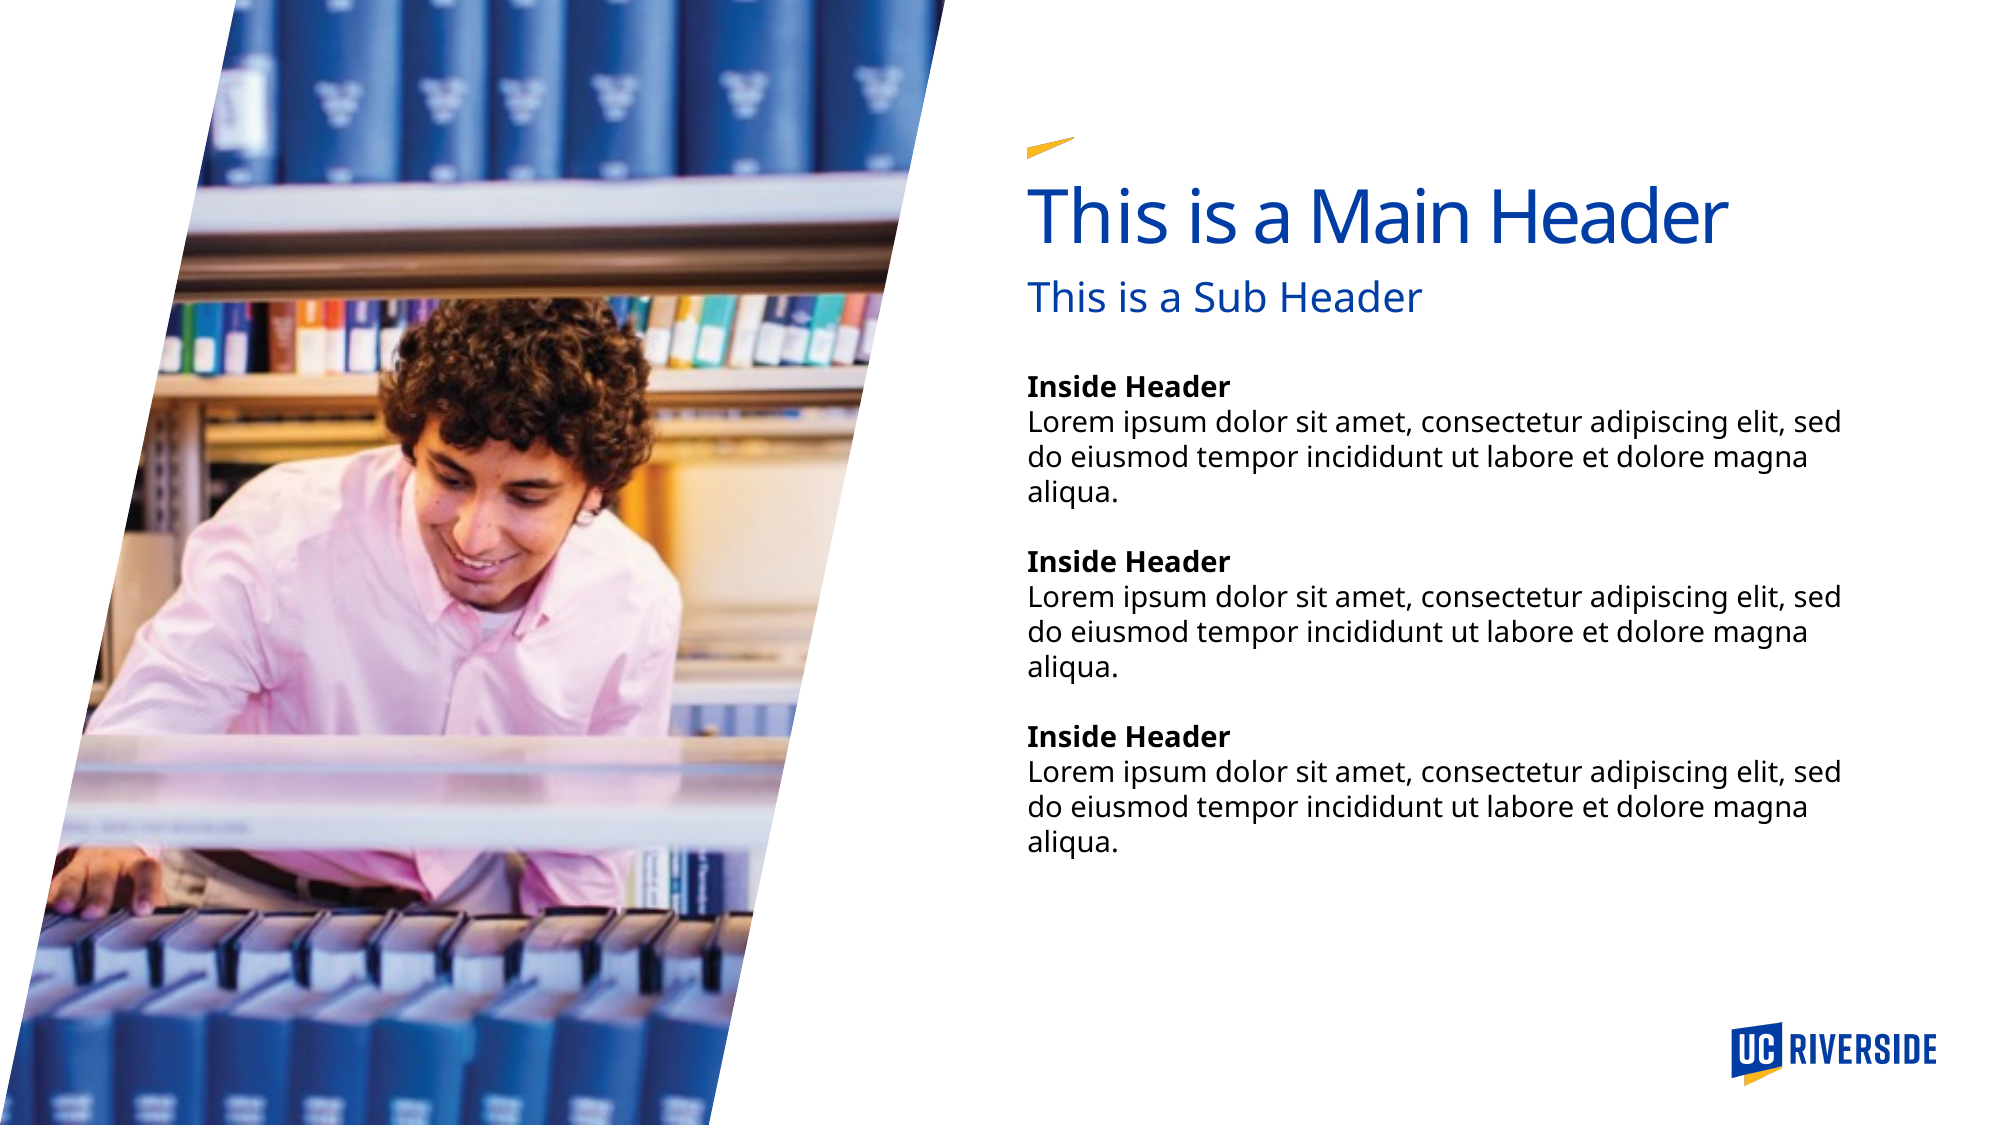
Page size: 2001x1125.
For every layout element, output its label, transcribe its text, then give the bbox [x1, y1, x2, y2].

picture [1027, 137, 1074, 159]
text_box Inside Header Lorem ipsum dolor sit amet, consectetur adipiscing elit, sed do eiusmod tempor incididunt ut labore et dolore magna aliqua. Inside Header Lorem ipsum dolor sit amet, consectetur adipiscing elit, sed do eiusmod tempor incididunt ut labore et dolore magna aliqua. Inside Header Lorem ipsum dolor sit amet, consectetur adipiscing elit, sed do eiusmod tempor incididunt ut labore et dolore magna aliqua. [1027, 368, 1855, 894]
text_box This is a Main Header [1027, 168, 1855, 260]
picture [1731, 1022, 1936, 1086]
picture [0, 0, 946, 1125]
text_box This is a Sub Header [1027, 270, 1855, 321]
